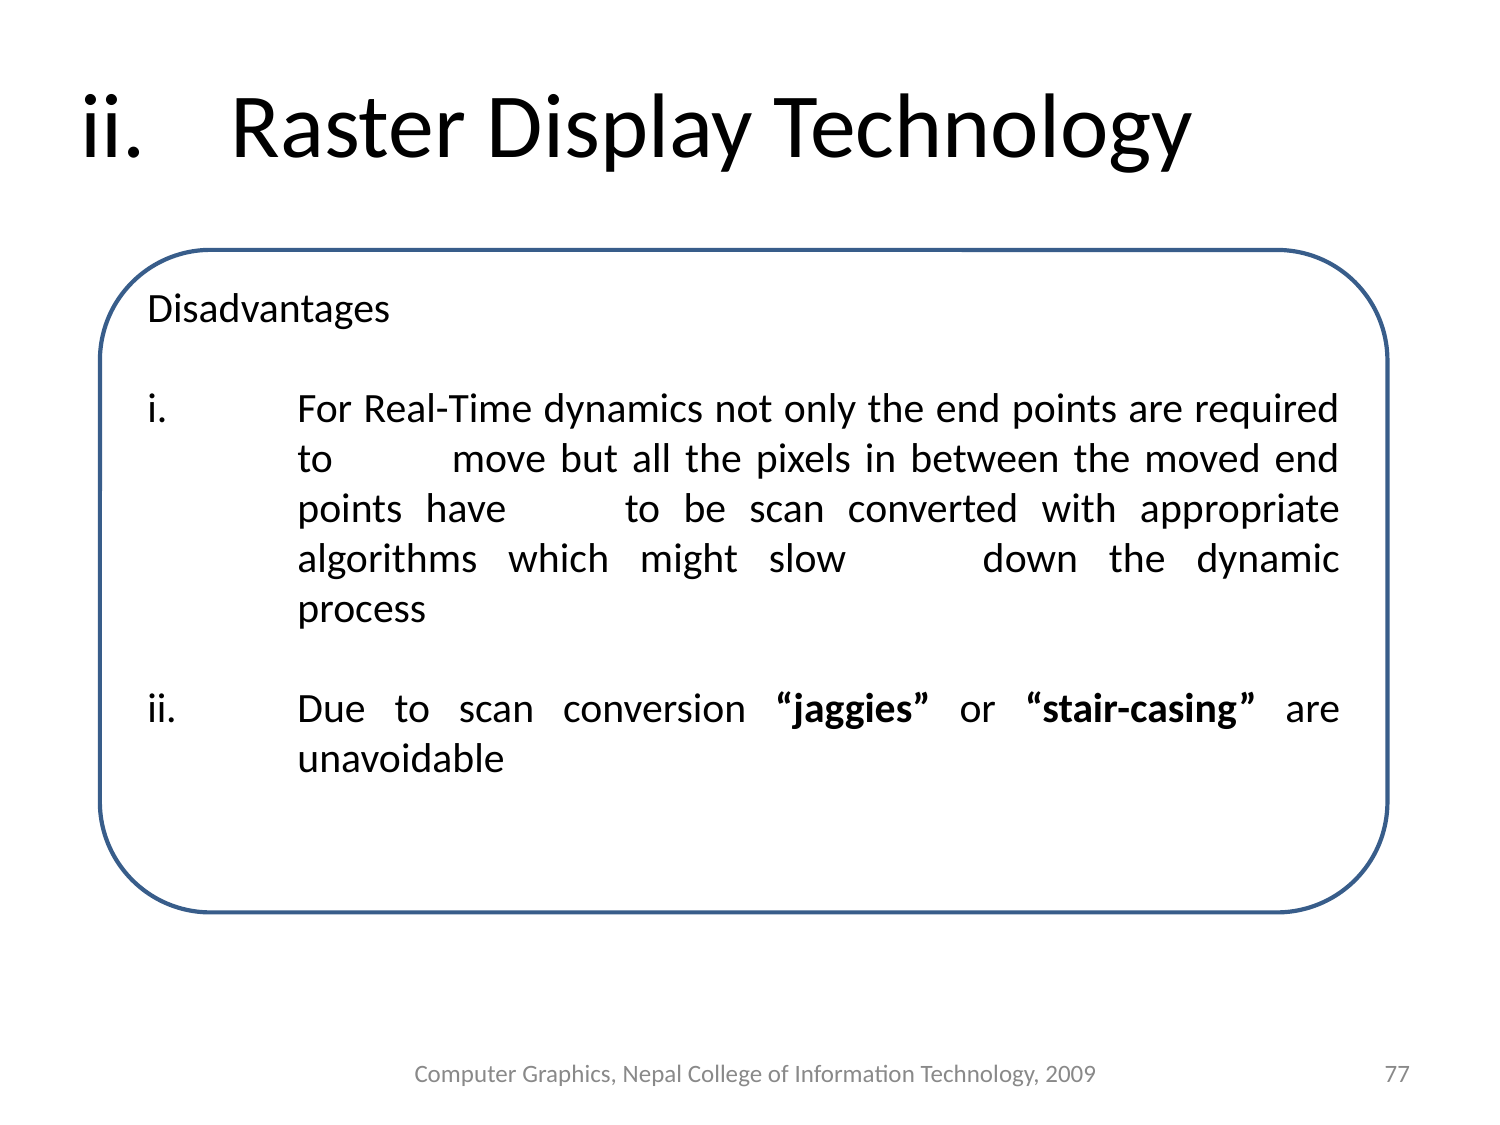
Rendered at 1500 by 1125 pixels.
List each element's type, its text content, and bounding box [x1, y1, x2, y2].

text_box Computer Graphics, Nepal College of Information Technology, 2009 [362, 1042, 1150, 1103]
text_box ‹#› [1150, 1042, 1425, 1103]
title ii. Raster Display Technology [0, 0, 1275, 242]
text_box Disadvantages i. For Real-Time dynamics not only the end points are required to move but all the pixels in between the moved end points have to be scan converted with appropriate algorithms which might slow down the dynamic process ii. Due to scan conversion “jaggies” or “stair-casing” are unavoidable [99, 249, 1388, 913]
